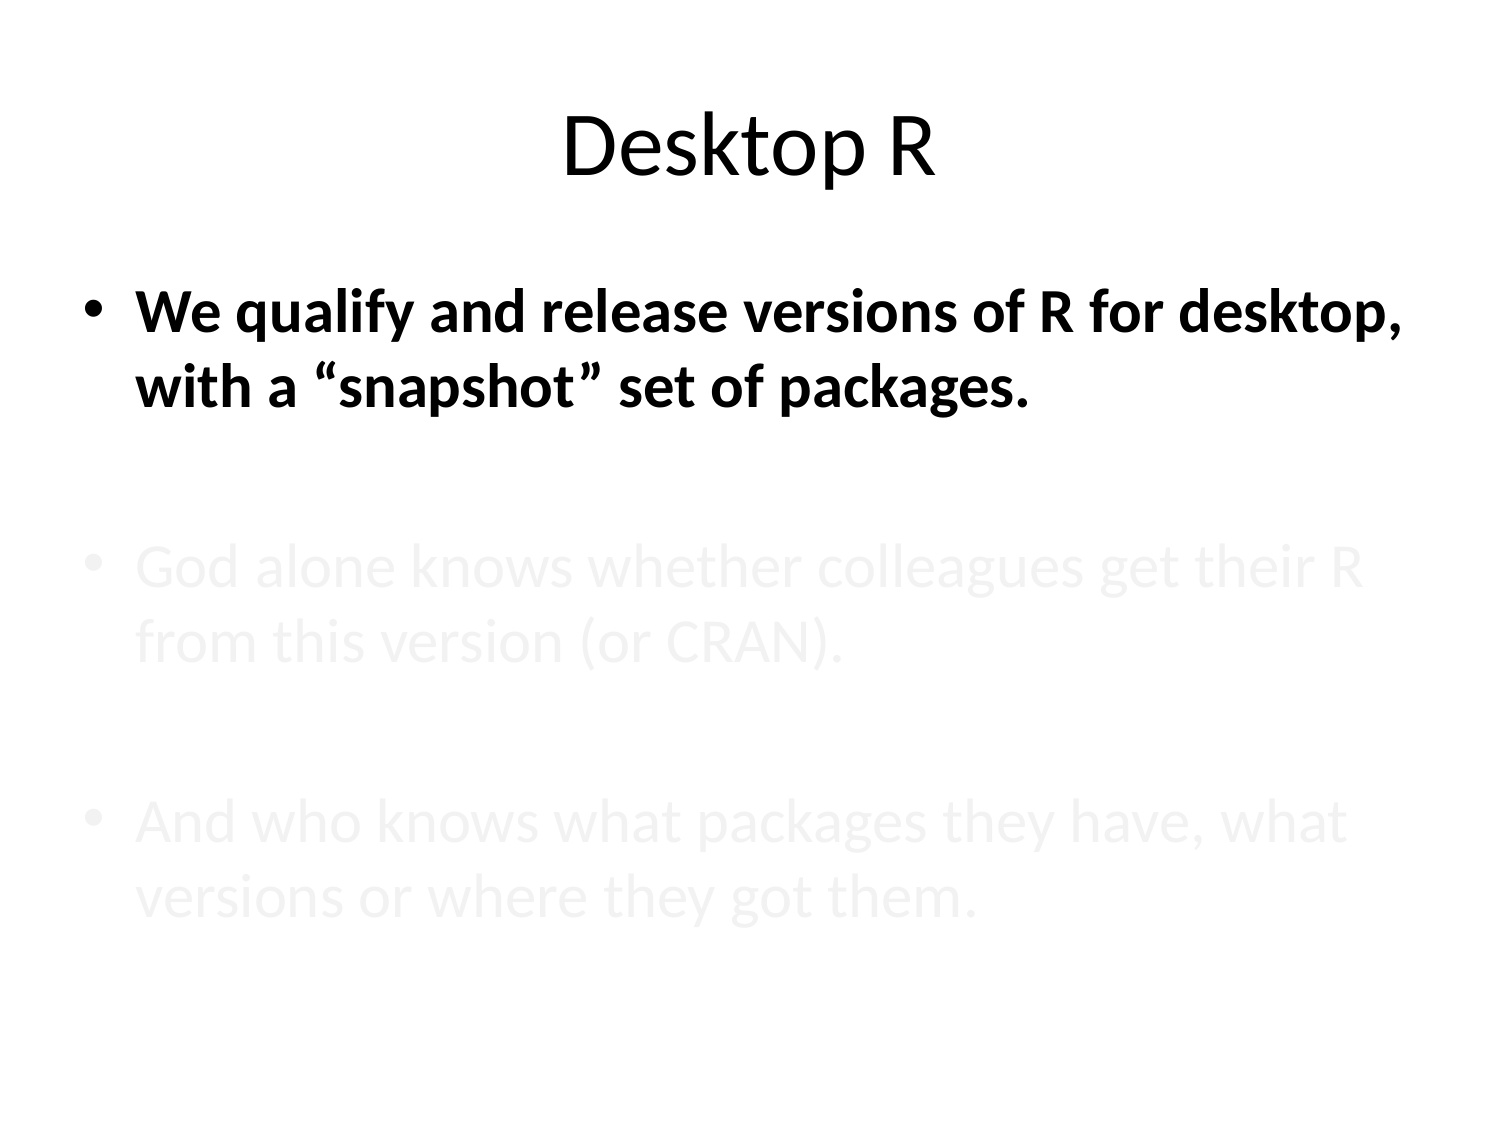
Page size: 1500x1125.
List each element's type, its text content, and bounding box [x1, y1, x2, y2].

title Desktop R [74, 44, 1426, 234]
list We qualify and release versions of R for desktop, with a “snapshot” set of packages. God alone knows whether colleagues get their R from this version (or CRAN). And who knows what packages they have, what versions or where they got them. [74, 261, 1426, 1006]
